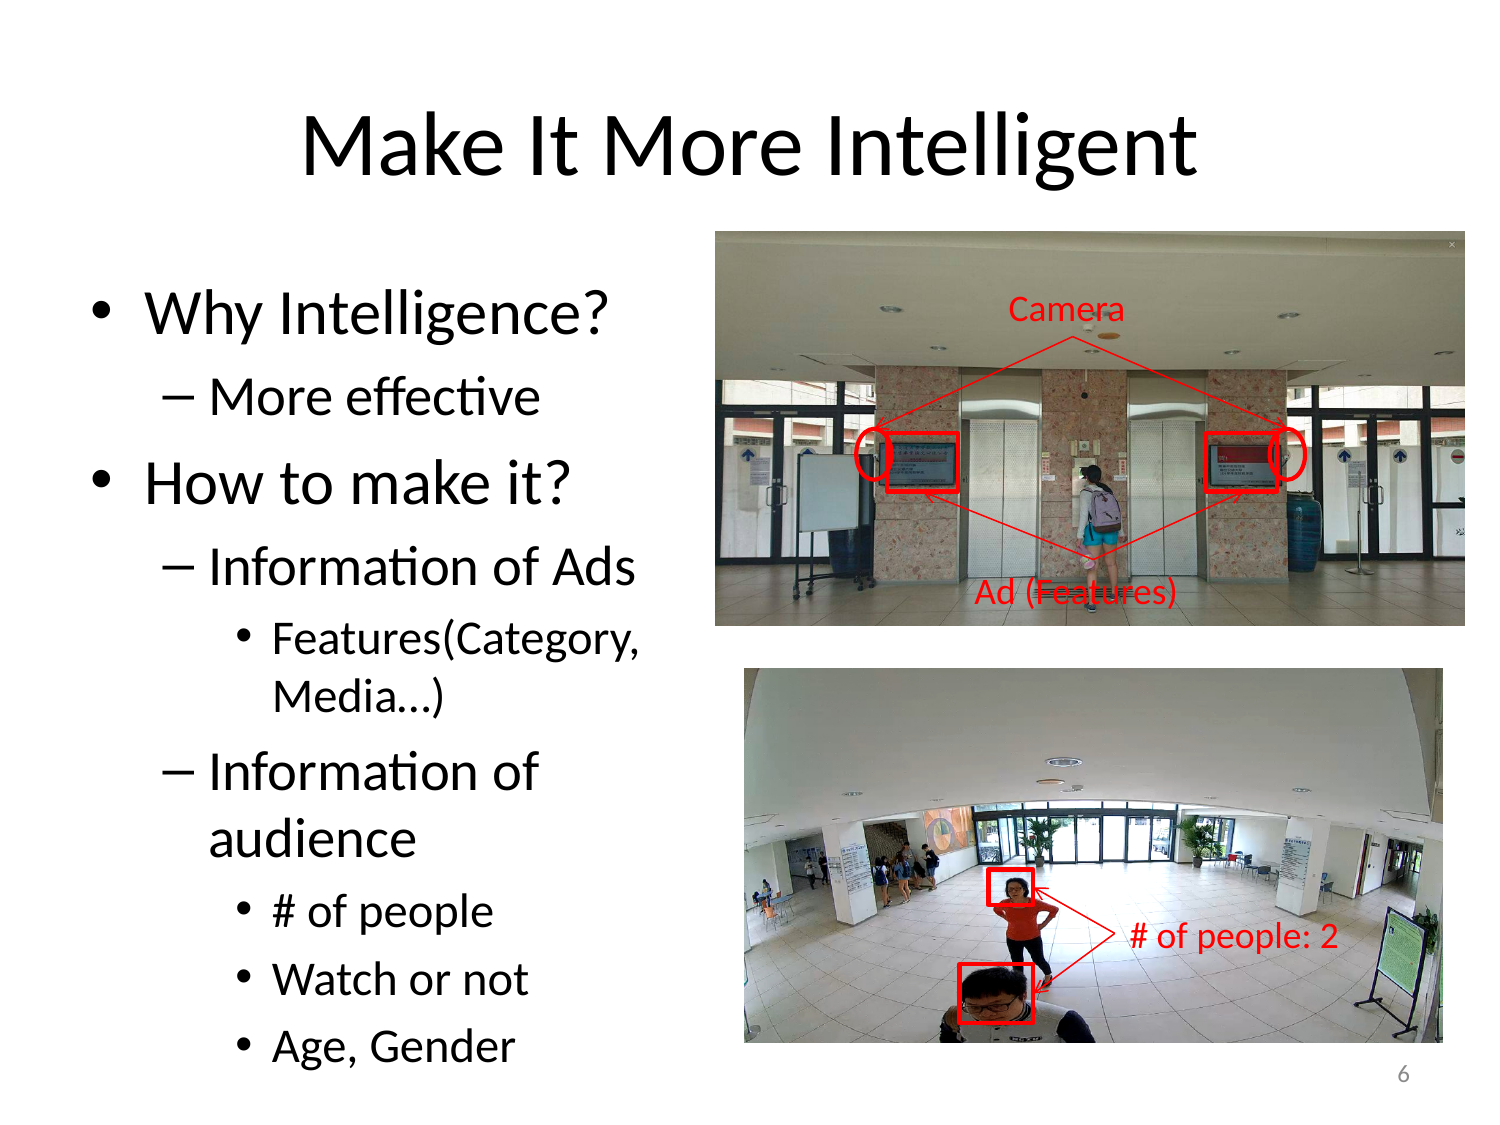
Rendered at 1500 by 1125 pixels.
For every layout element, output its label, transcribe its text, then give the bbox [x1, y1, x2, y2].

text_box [1095, 491, 1244, 560]
picture [744, 668, 1443, 1043]
title Make It More Intelligent [75, 45, 1425, 233]
list Why Intelligence? More effective How to make it? Information of Ads Features(Category, Media…) Information of audience # of people Watch or not Age, Gender [75, 262, 691, 1083]
picture [715, 231, 1465, 627]
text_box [873, 337, 1070, 430]
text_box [1033, 887, 1116, 933]
slide_number 6 [1074, 1052, 1425, 1103]
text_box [1033, 933, 1116, 994]
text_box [1072, 337, 1288, 430]
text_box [922, 491, 1094, 560]
